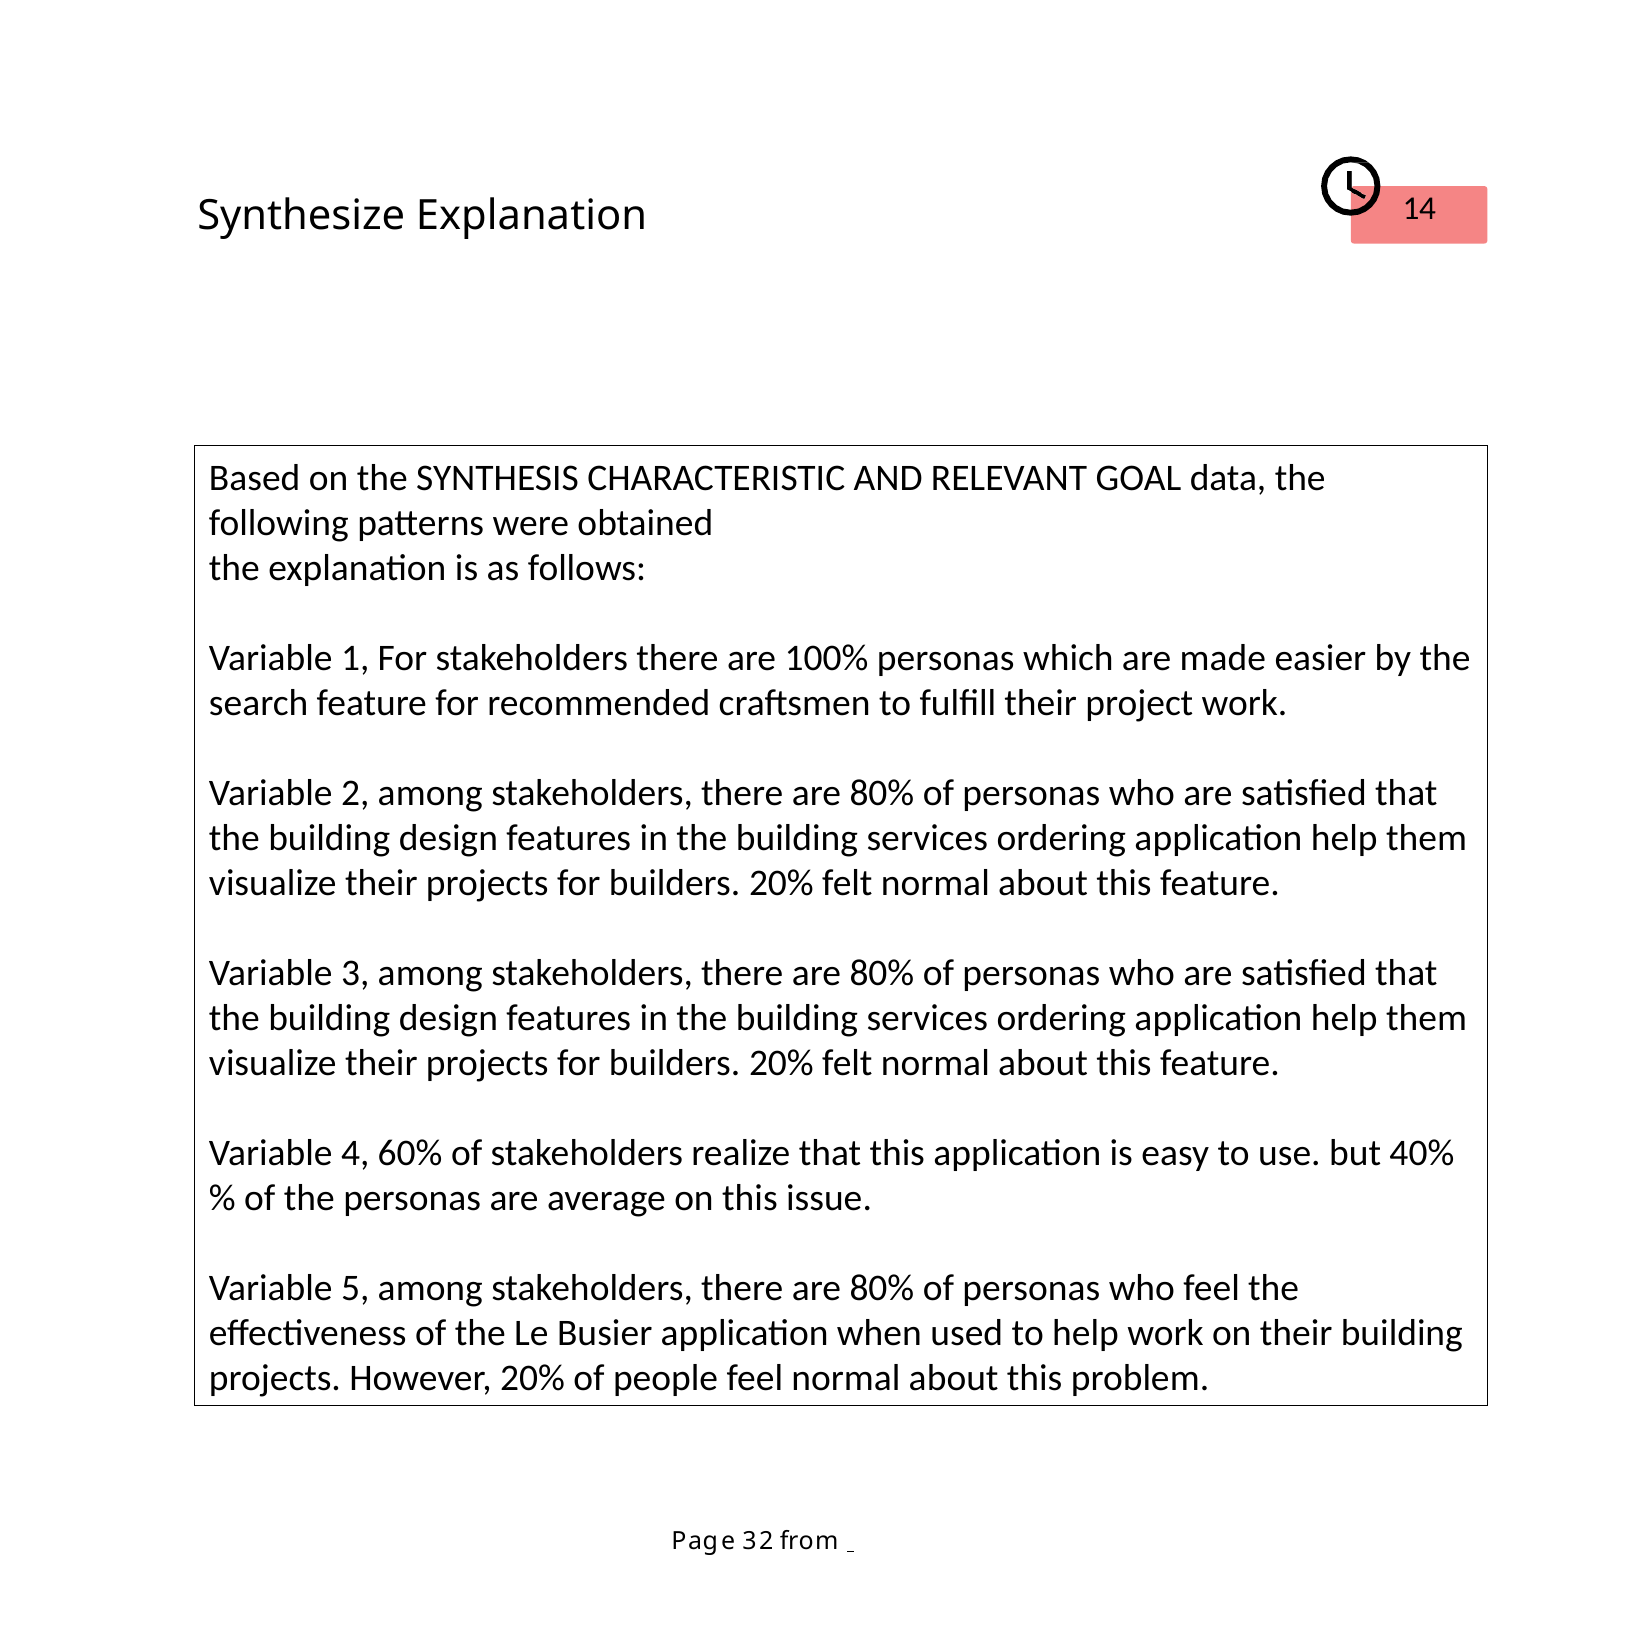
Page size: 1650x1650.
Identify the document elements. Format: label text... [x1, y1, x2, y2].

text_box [1320, 156, 1488, 244]
title Synthesize Explanation [195, 185, 836, 445]
text_box Based on the SYNTHESIS CHARACTERISTIC AND RELEVANT GOAL data, the following patterns were obtained the explanation is as follows: Variable 1, For stakeholders there are 100% personas which are made easier by the search feature for recommended craftsmen to fulfill their project work. Variable 2, among stakeholders, there are 80% of personas who are satisfied that the building design features in the building services ordering application help them visualize their projects for builders. 20% felt normal about this feature. Variable 3, among stakeholders, there are 80% of personas who are satisfied that the building design features in the building services ordering application help them visualize their projects for builders. 20% felt normal about this feature. Variable 4, 60% of stakeholders realize that this application is easy to use. but 40%% of the personas are average on this issue. Variable 5, among stakeholders, there are 80% of personas who feel the effectiveness of the Le Busier application when used to help work on their building projects. However, 20% of people feel normal about this problem. [194, 445, 1488, 1406]
slide_number Page 32 from [669, 1529, 881, 1559]
